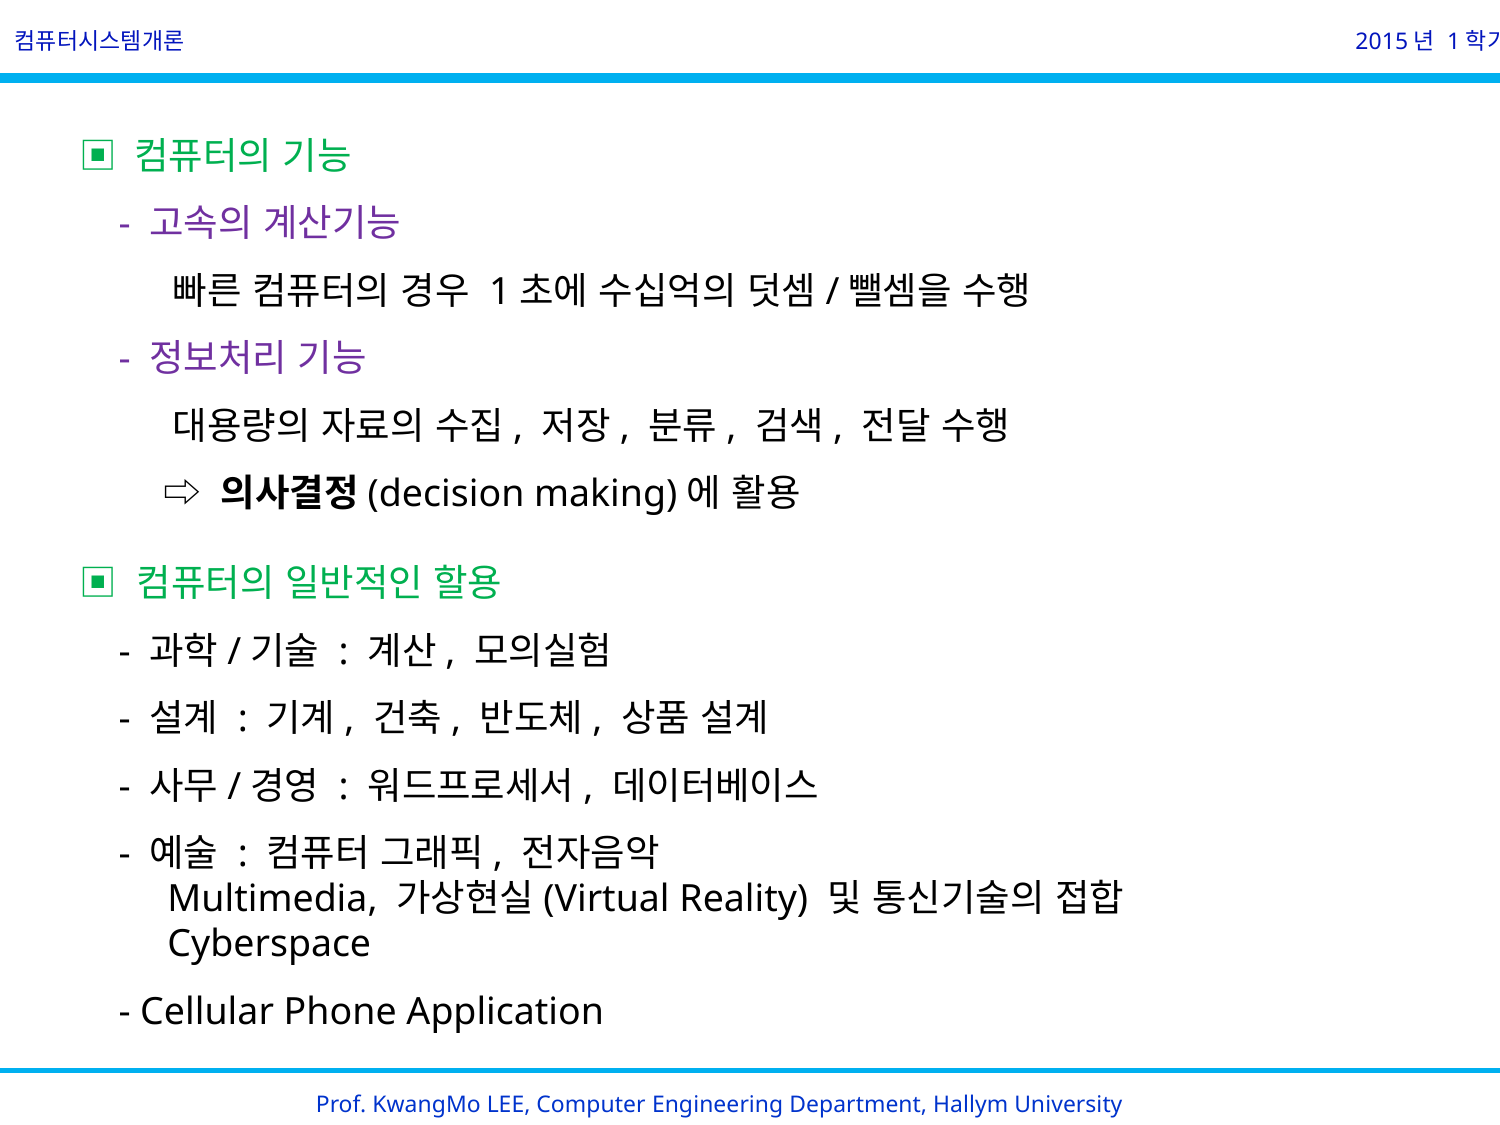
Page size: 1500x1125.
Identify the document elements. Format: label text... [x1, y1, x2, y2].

text_box Prof. KwangMo LEE, Computer Engineering Department, Hallym University [301, 1082, 1247, 1125]
text_box 컴퓨터시스템개론 [0, 19, 225, 62]
text_box ▣ 컴퓨터의 기능 - 고속의 계산기능 빠른 컴퓨터의 경우 1초에 수십억의 덧셈/뺄셈을 수행 - 정보처리 기능 대용량의 자료의 수집, 저장, 분류, 검색, 전달 수행 ⇨ 의사결정(decision making)에 활용 ▣ 컴퓨터의 일반적인 할용 - 과학/기술 : 계산, 모의실험 - 설계 : 기계, 건축, 반도체, 상품 설계 - 사무/경영 : 워드프로세서, 데이터베이스 - 예술 : 컴퓨터 그래픽, 전자음악 Multimedia, 가상현실(Virtual Reality) 및 통신기술의 접합 Cyberspace - Cellular Phone Application [64, 101, 1400, 1040]
text_box 2015년 1학기 [1340, 19, 1500, 62]
